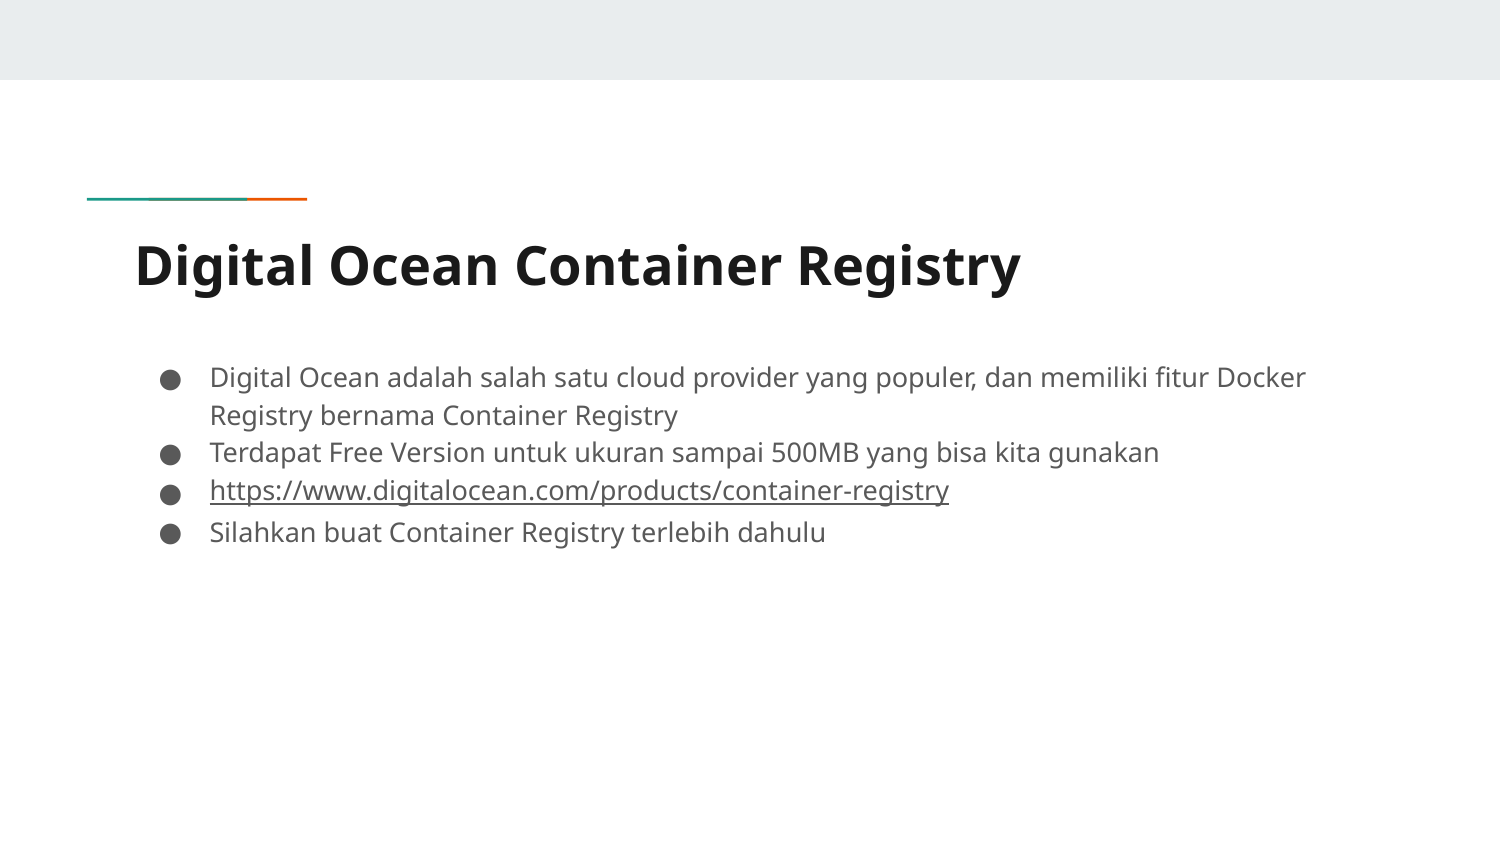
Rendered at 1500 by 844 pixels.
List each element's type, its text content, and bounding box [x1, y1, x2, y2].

title Digital Ocean Container Registry [119, 216, 1381, 305]
list Digital Ocean adalah salah satu cloud provider yang populer, dan memiliki fitur Docker Registry bernama Container Registry Terdapat Free Version untuk ukuran sampai 500MB yang bisa kita gunakan https://www.digitalocean.com/products/container-registry Silahkan buat Container Registry terlebih dahulu [119, 341, 1381, 712]
